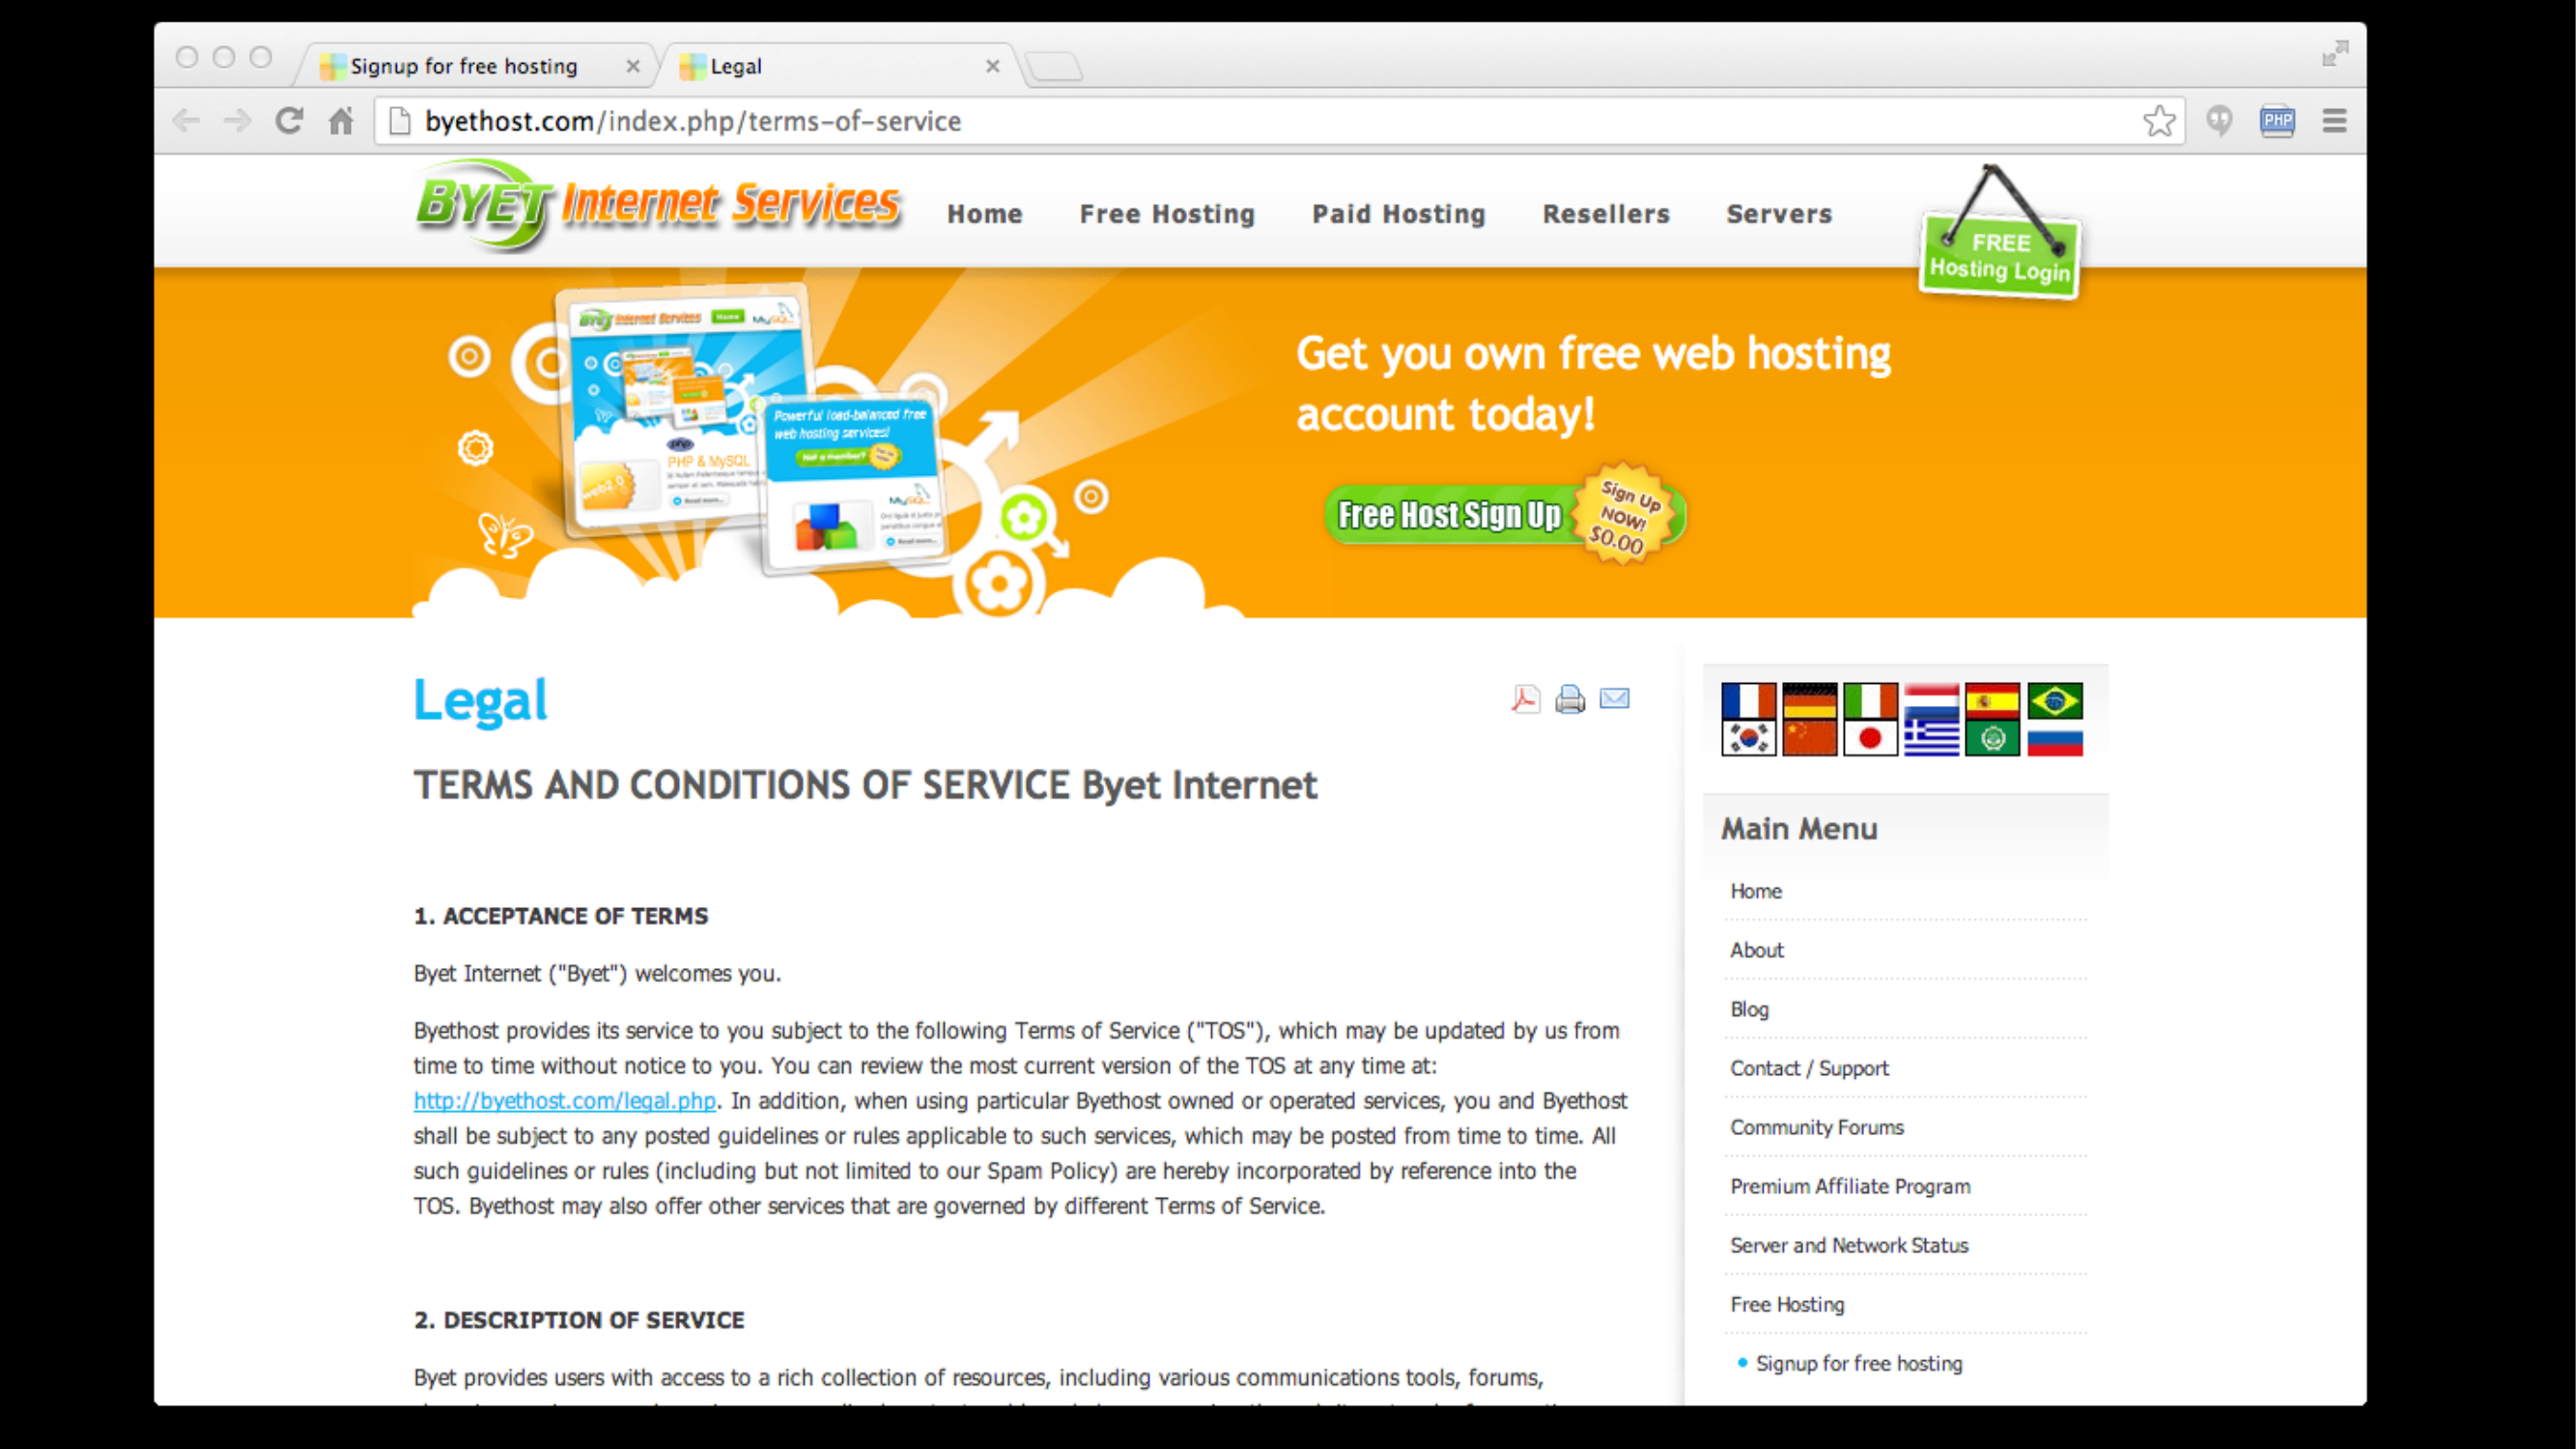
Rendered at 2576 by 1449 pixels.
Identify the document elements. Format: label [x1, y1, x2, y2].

picture [128, 4, 2393, 1443]
